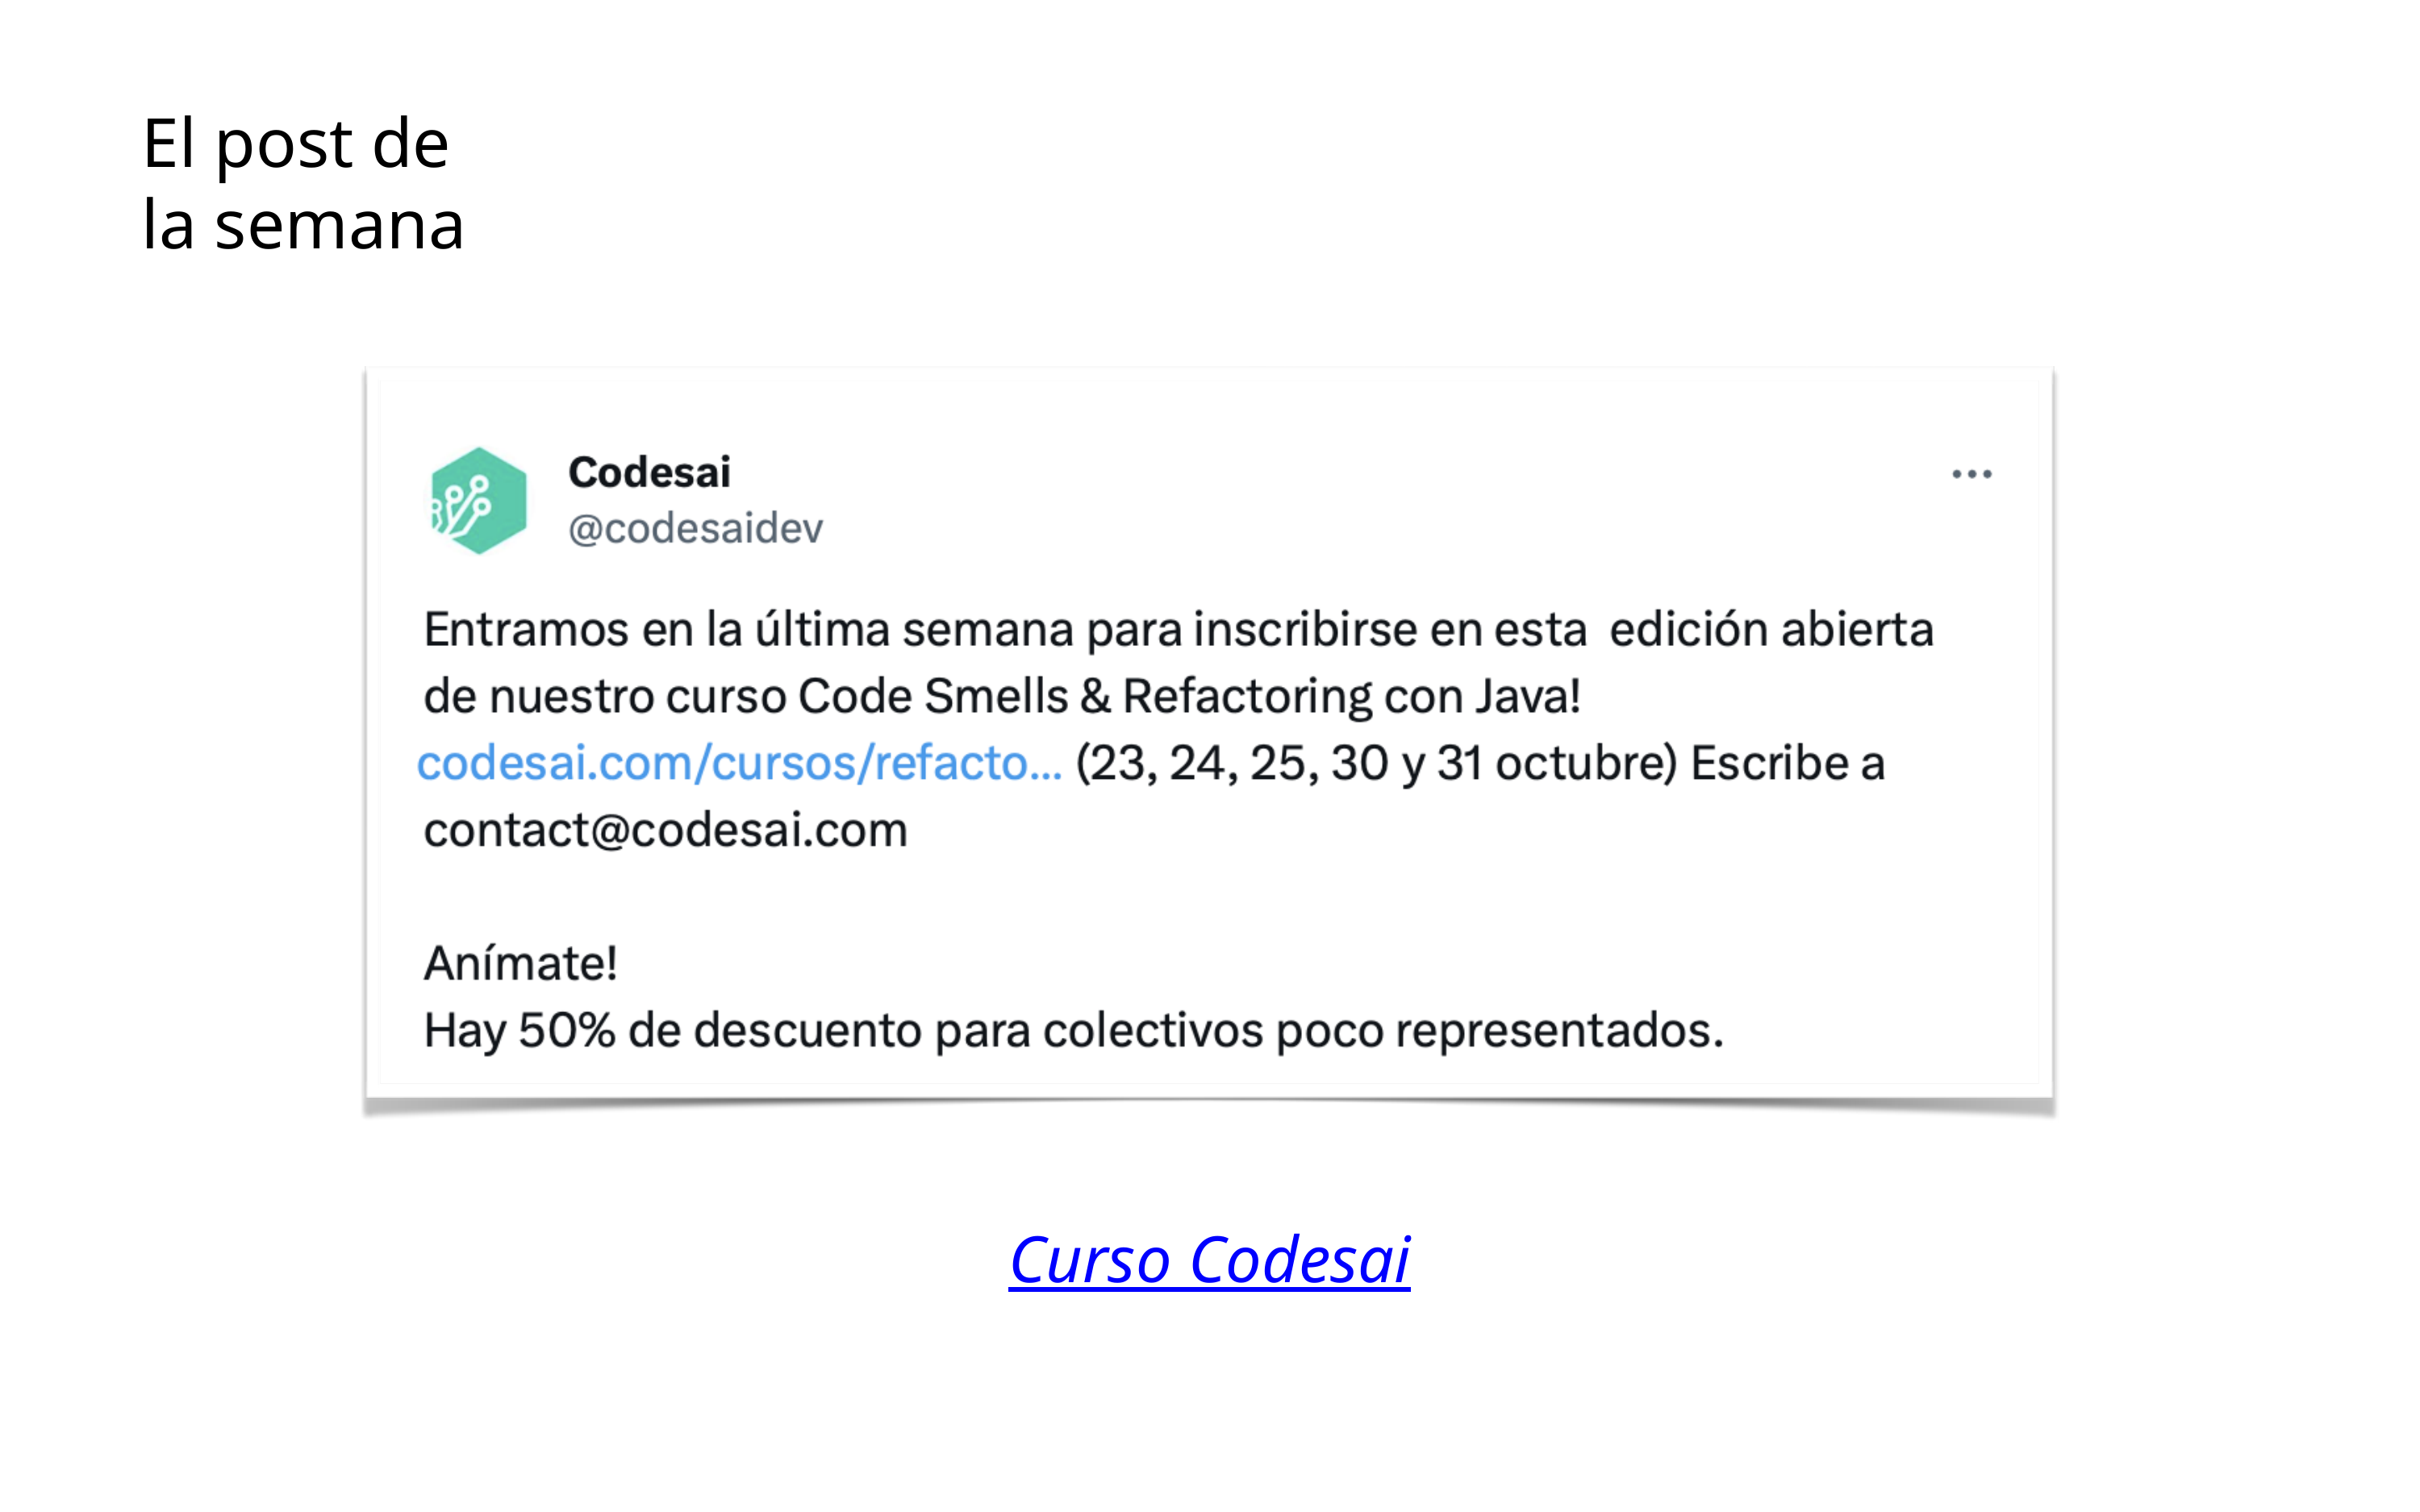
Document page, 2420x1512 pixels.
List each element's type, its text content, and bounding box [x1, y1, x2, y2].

text_box Curso Codesai [1001, 1211, 1419, 1313]
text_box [361, 366, 2059, 1123]
title El post de la semana [134, 91, 549, 271]
